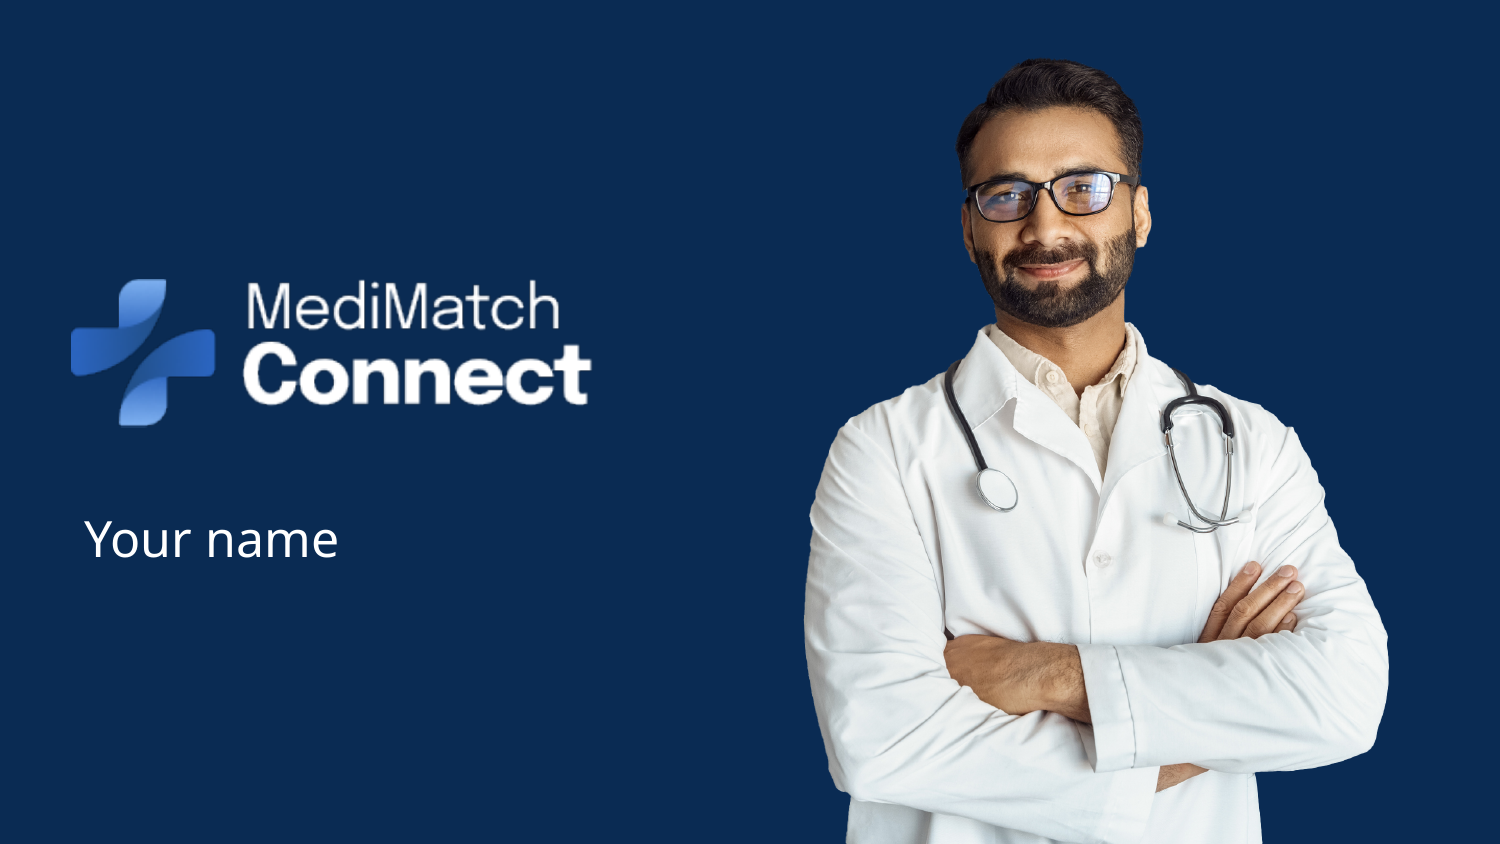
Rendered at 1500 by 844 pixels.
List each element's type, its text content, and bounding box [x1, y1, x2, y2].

text_box Your name [84, 492, 377, 583]
picture [71, 279, 597, 428]
picture [802, 56, 1389, 844]
